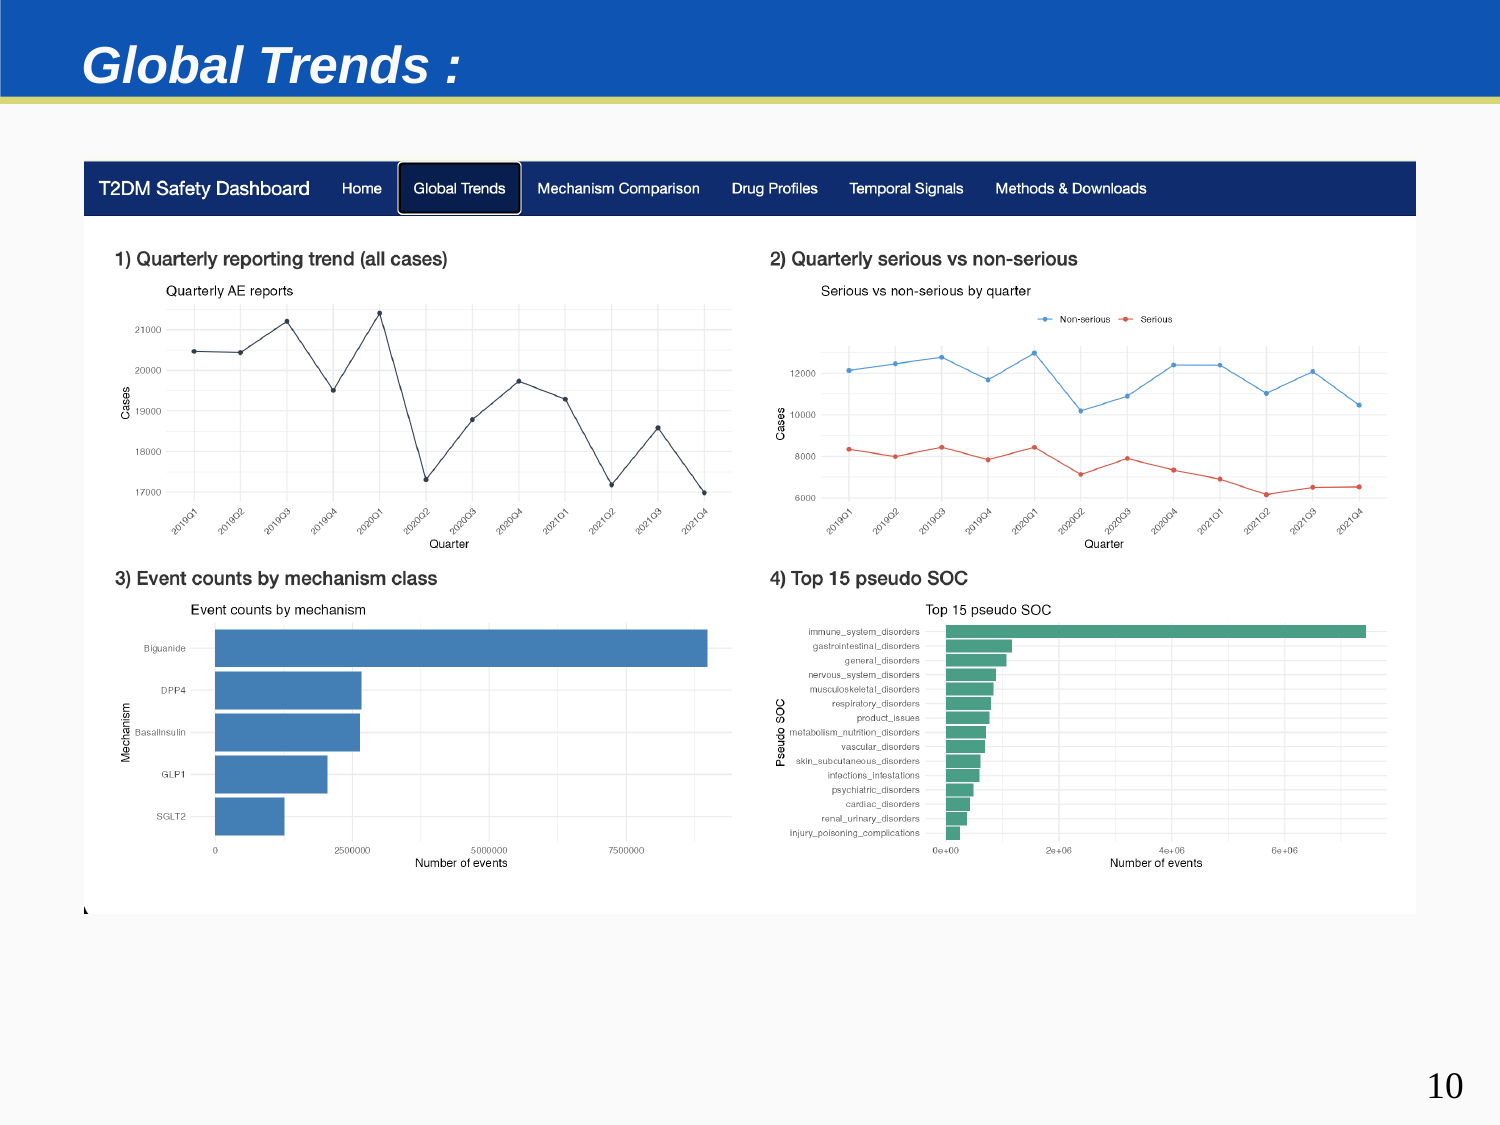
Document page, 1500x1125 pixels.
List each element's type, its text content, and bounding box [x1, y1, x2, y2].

slide_number 10 [1380, 1052, 1480, 1121]
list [84, 157, 1416, 914]
title Global Trends : [66, 30, 1443, 103]
